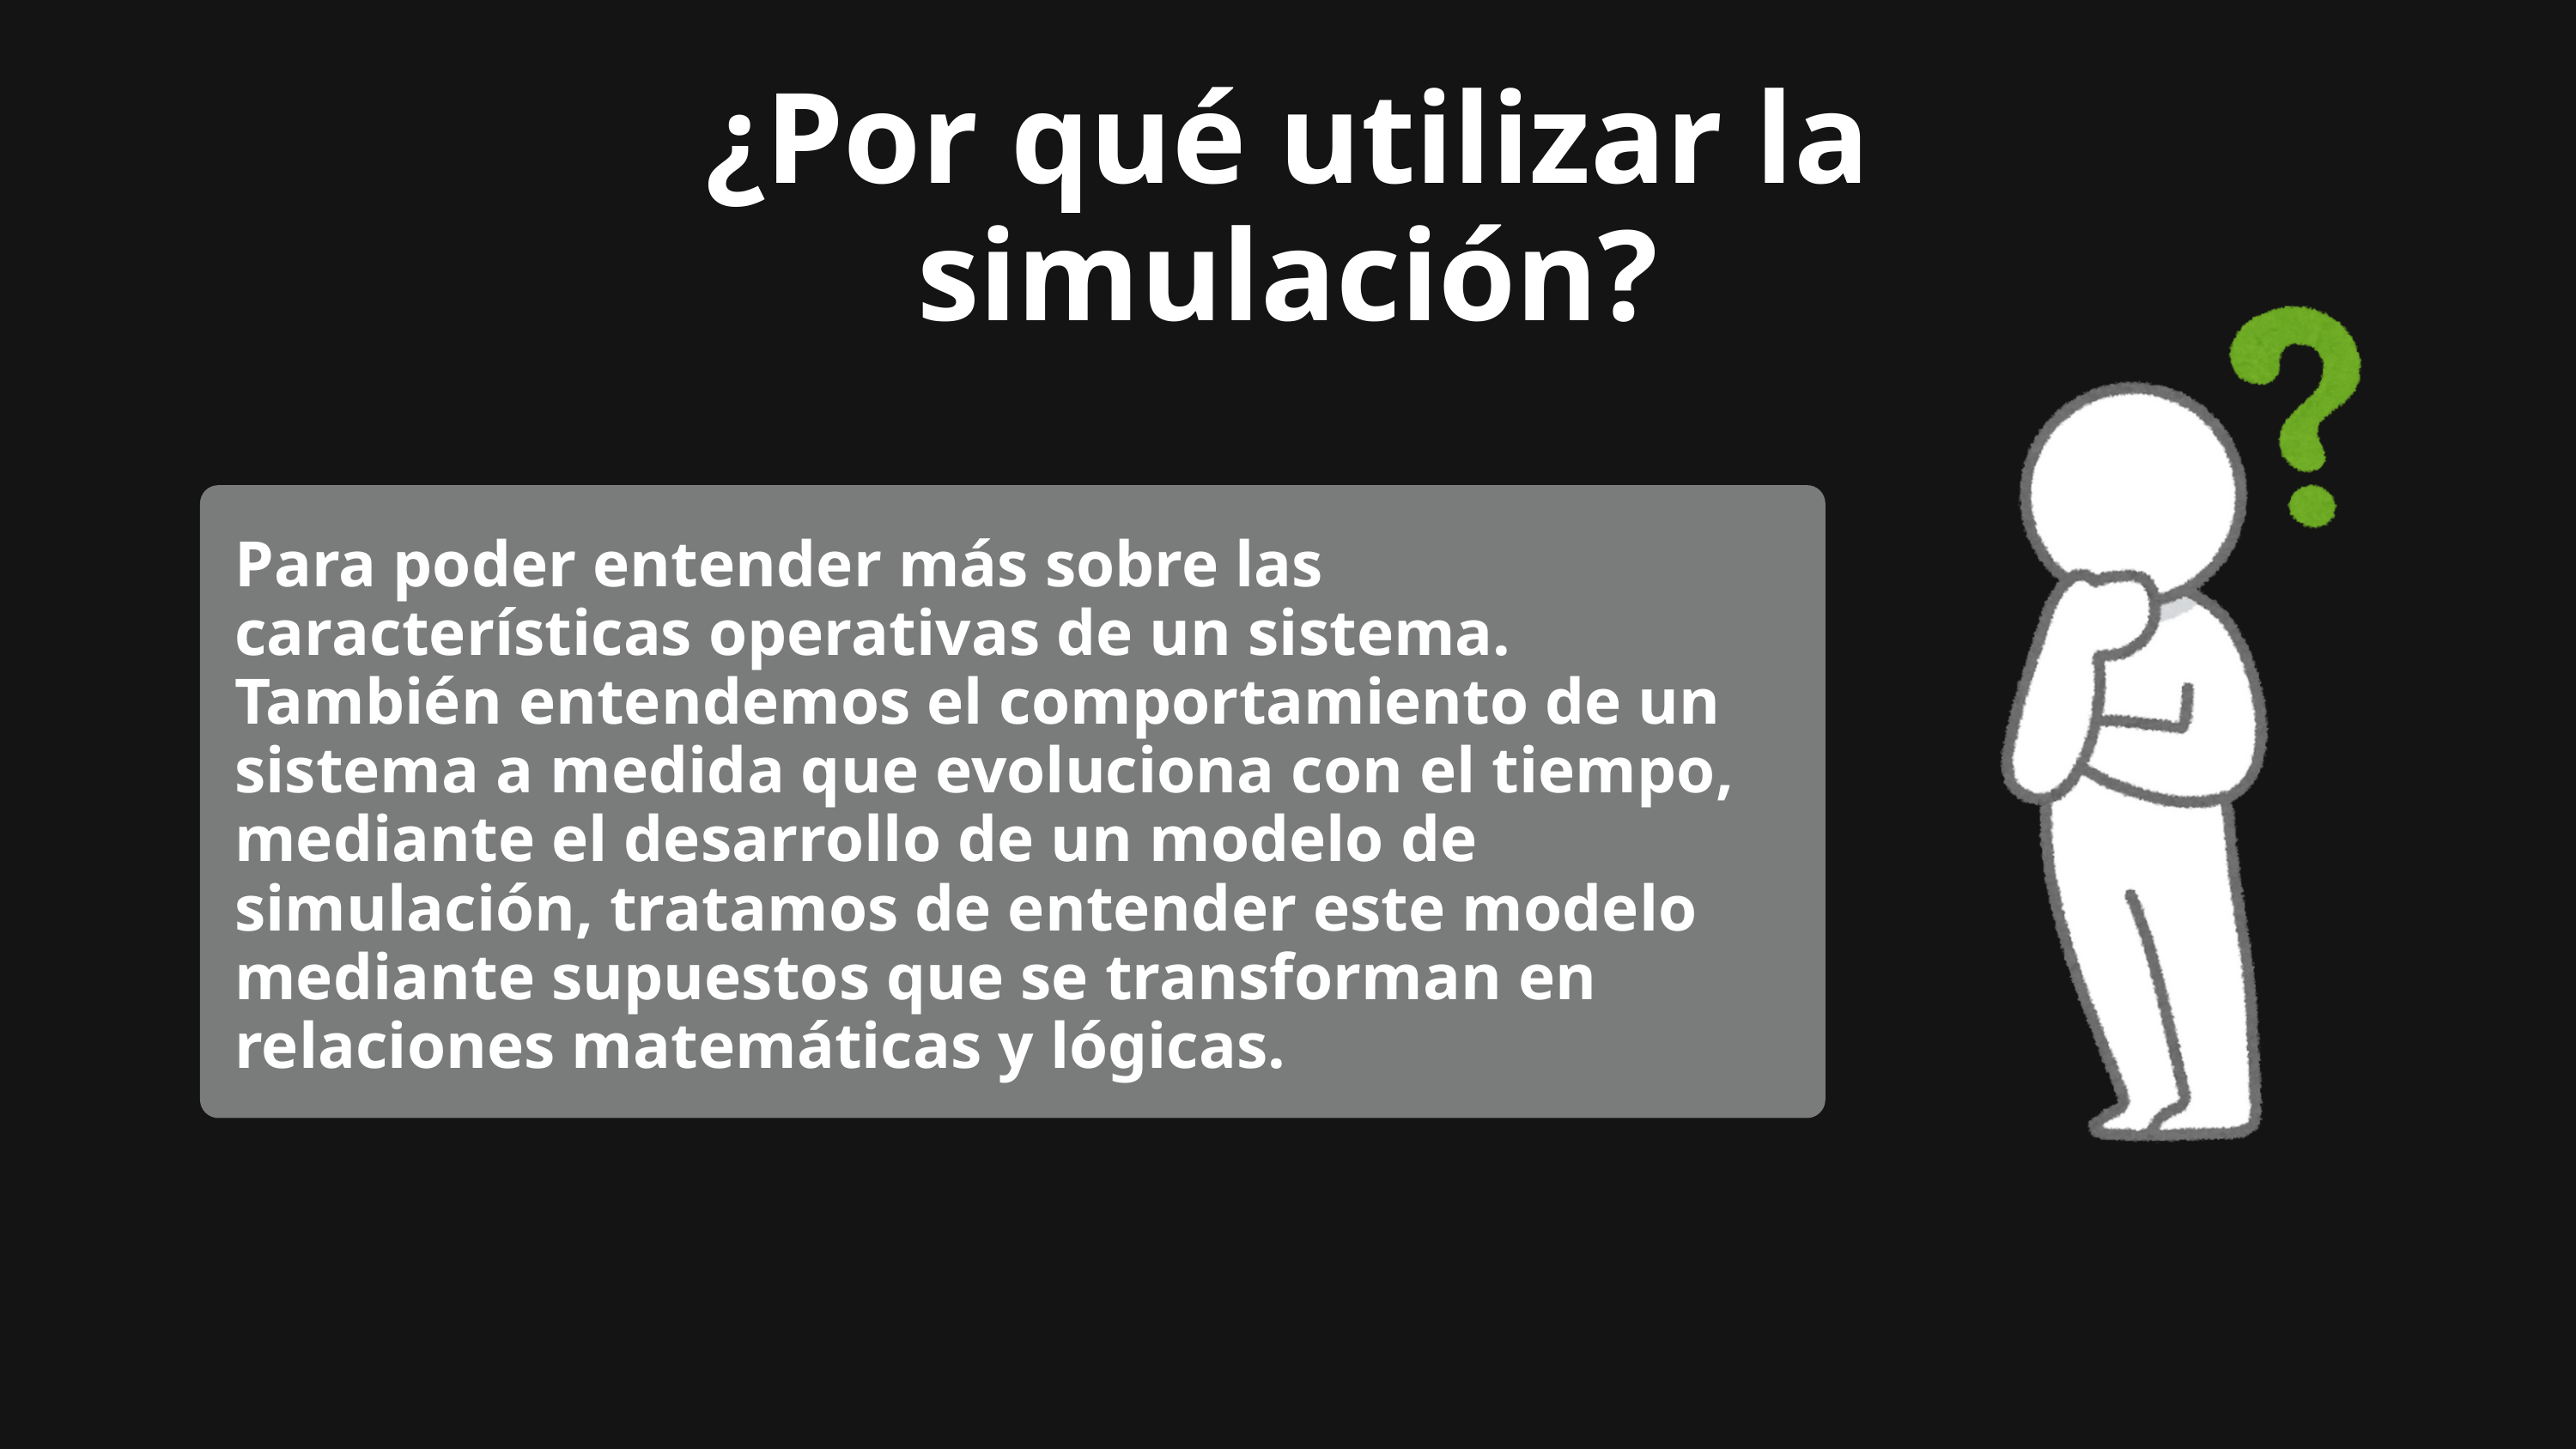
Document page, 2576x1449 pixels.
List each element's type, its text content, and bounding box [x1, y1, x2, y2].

text_box ¿Por qué utilizar la simulación? [686, 70, 1890, 347]
text_box [1999, 305, 2363, 1143]
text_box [199, 484, 1826, 1119]
